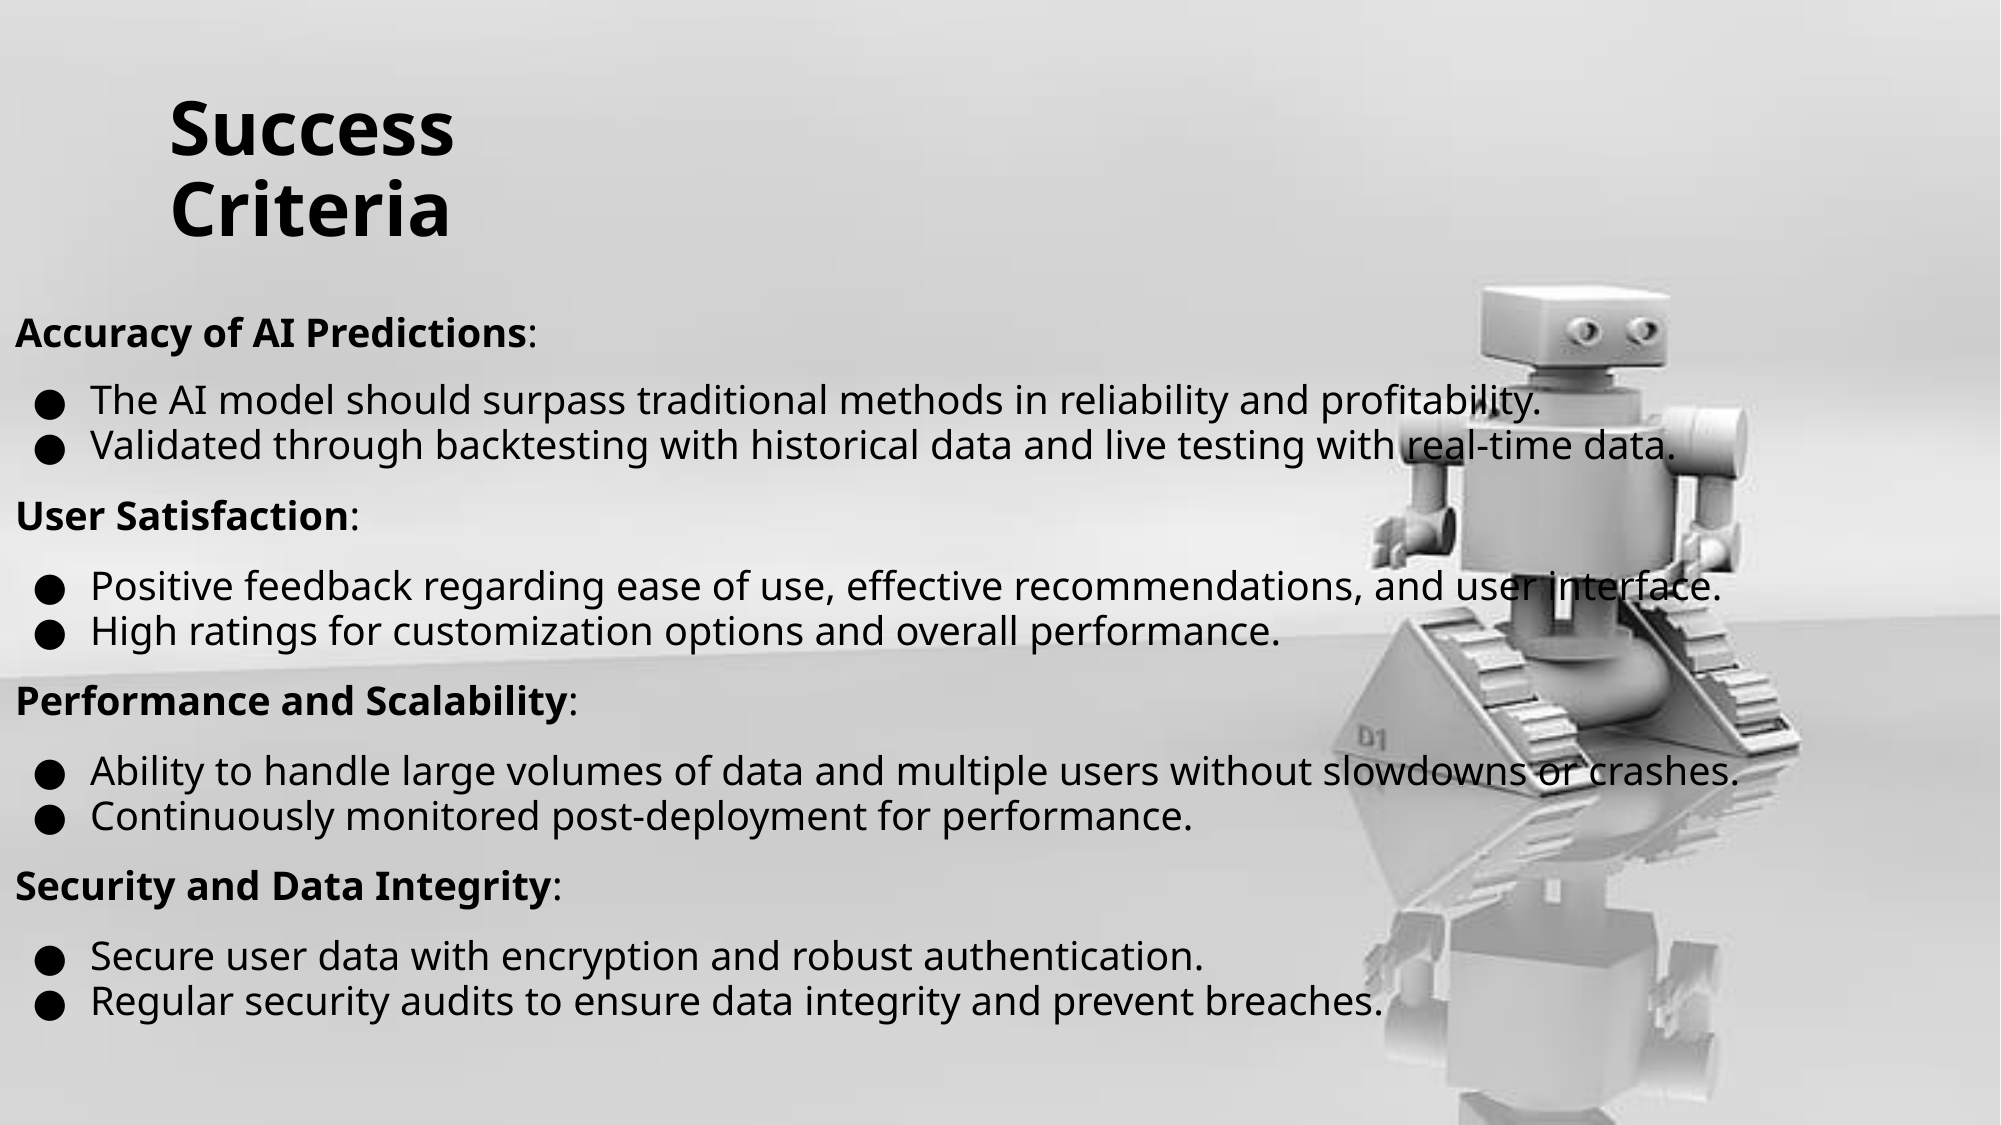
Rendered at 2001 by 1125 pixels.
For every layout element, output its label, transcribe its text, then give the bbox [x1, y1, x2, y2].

title Success Criteria [154, 62, 758, 280]
list Accuracy of AI Predictions: The AI model should surpass traditional methods in reliability and profitability. Validated through backtesting with historical data and live testing with real-time data. User Satisfaction: Positive feedback regarding ease of use, effective recommendations, and user interface. High ratings for customization options and overall performance. Performance and Scalability: Ability to handle large volumes of data and multiple users without slowdowns or crashes. Continuously monitored post-deployment for performance. Security and Data Integrity: Secure user data with encryption and robust authentication. Regular security audits to ensure data integrity and prevent breaches. [0, 313, 1974, 1125]
picture [0, 0, 2001, 1125]
